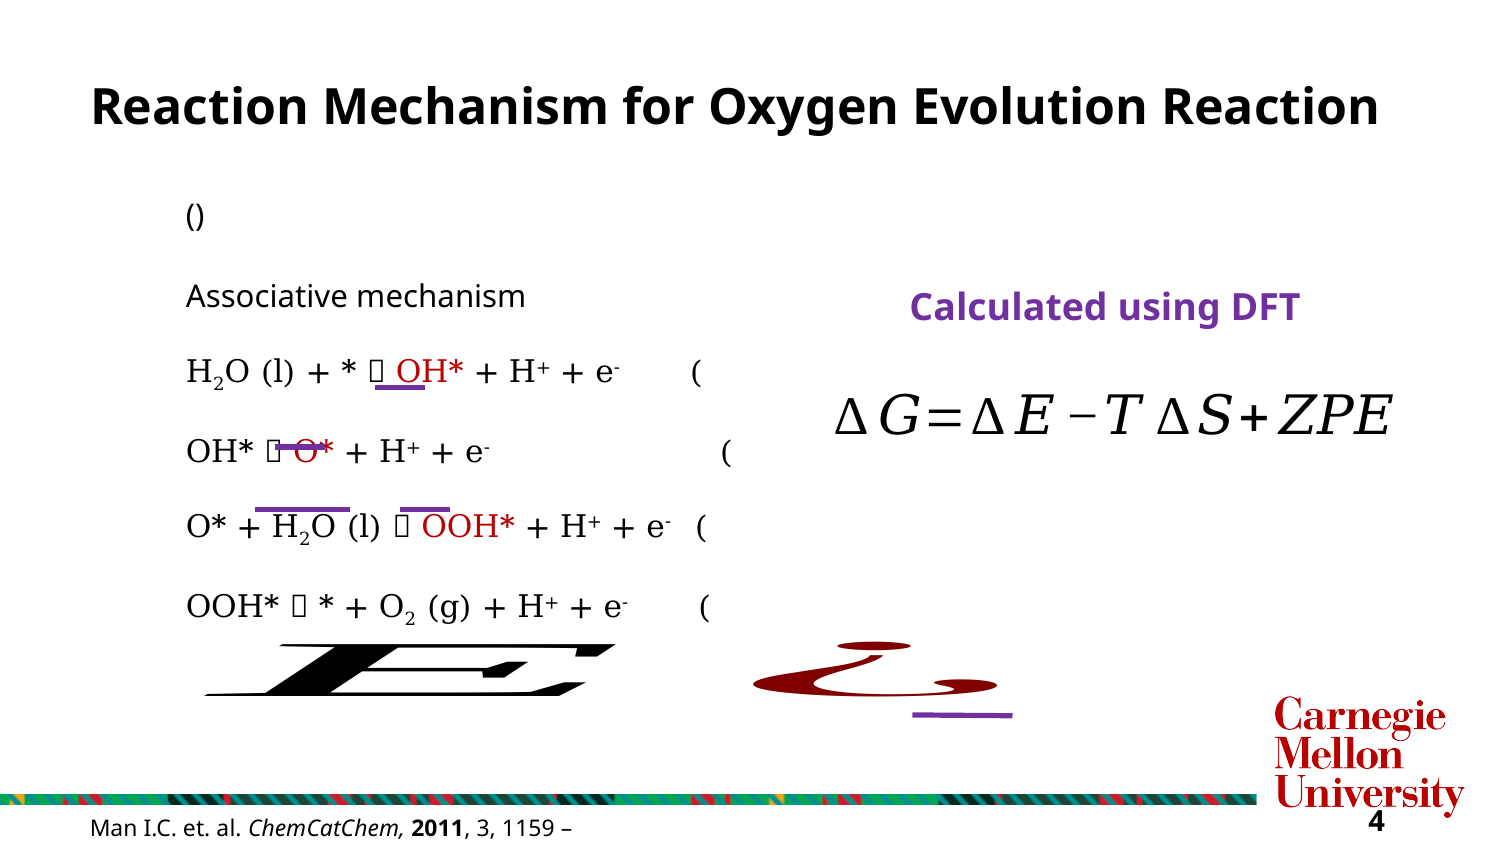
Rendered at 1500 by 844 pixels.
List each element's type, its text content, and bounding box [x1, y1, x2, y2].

text_box Calculated using DFT [894, 275, 1325, 336]
title Reaction Mechanism for Oxygen Evolution Reaction [75, 67, 1425, 168]
picture [1275, 696, 1465, 818]
slide_number 3 [1062, 799, 1400, 844]
text_box Man I.C. et. al. ChemCatChem, 2011, 3, 1159 – 1165 [75, 806, 625, 844]
picture [0, 794, 1257, 805]
